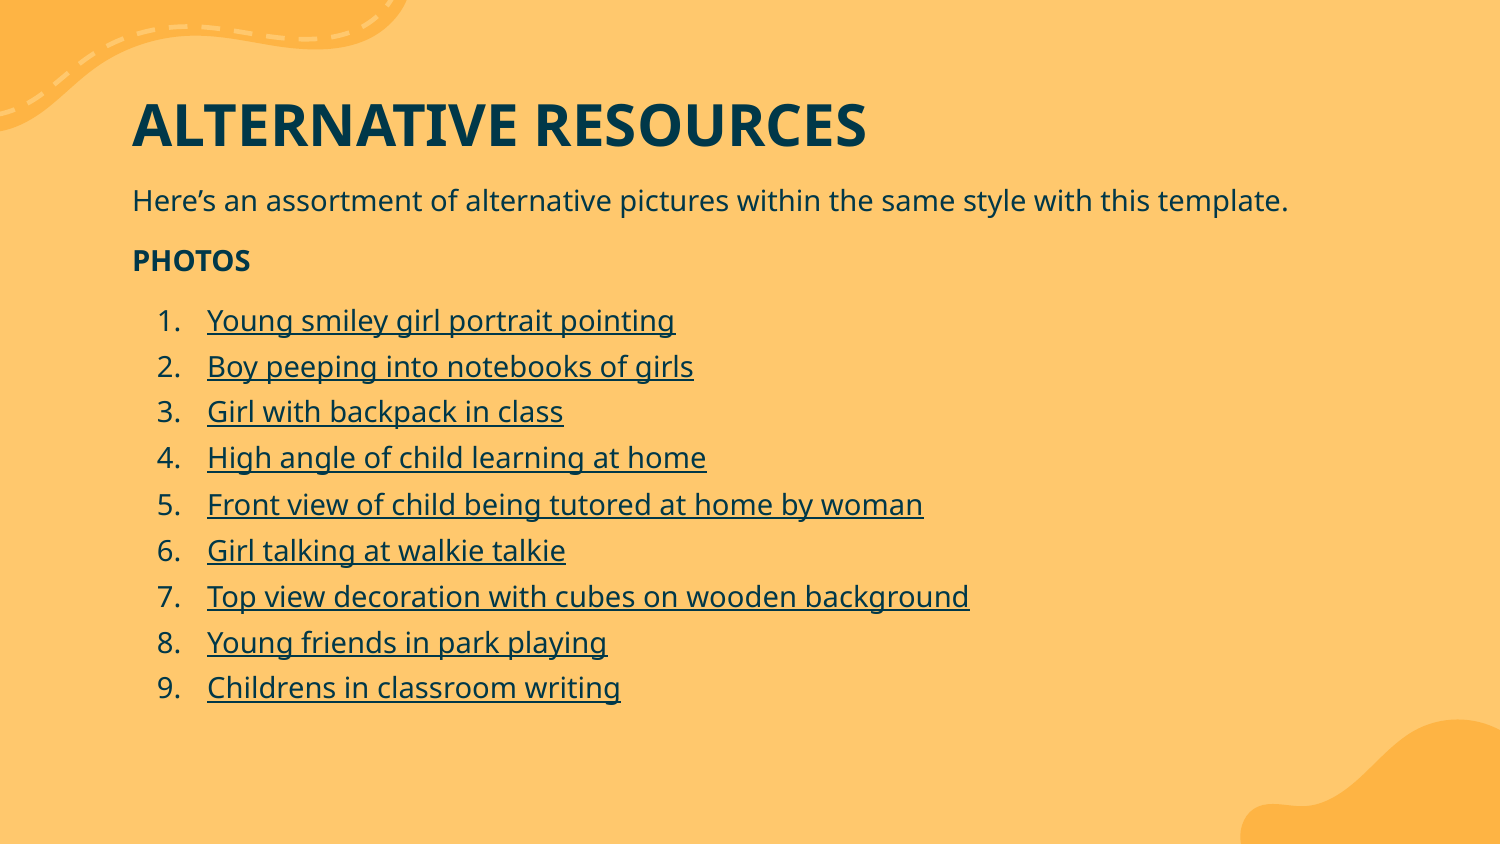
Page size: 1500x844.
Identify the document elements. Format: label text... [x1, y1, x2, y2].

title ALTERNATIVE RESOURCES [116, 72, 1383, 167]
list Here’s an assortment of alternative pictures within the same style with this template. PHOTOS Young smiley girl portrait pointing Boy peeping into notebooks of girls Girl with backpack in class High angle of child learning at home Front view of child being tutored at home by woman Girl talking at walkie talkie Top view decoration with cubes on wooden background Young friends in park playing Childrens in classroom writing [116, 167, 1383, 728]
